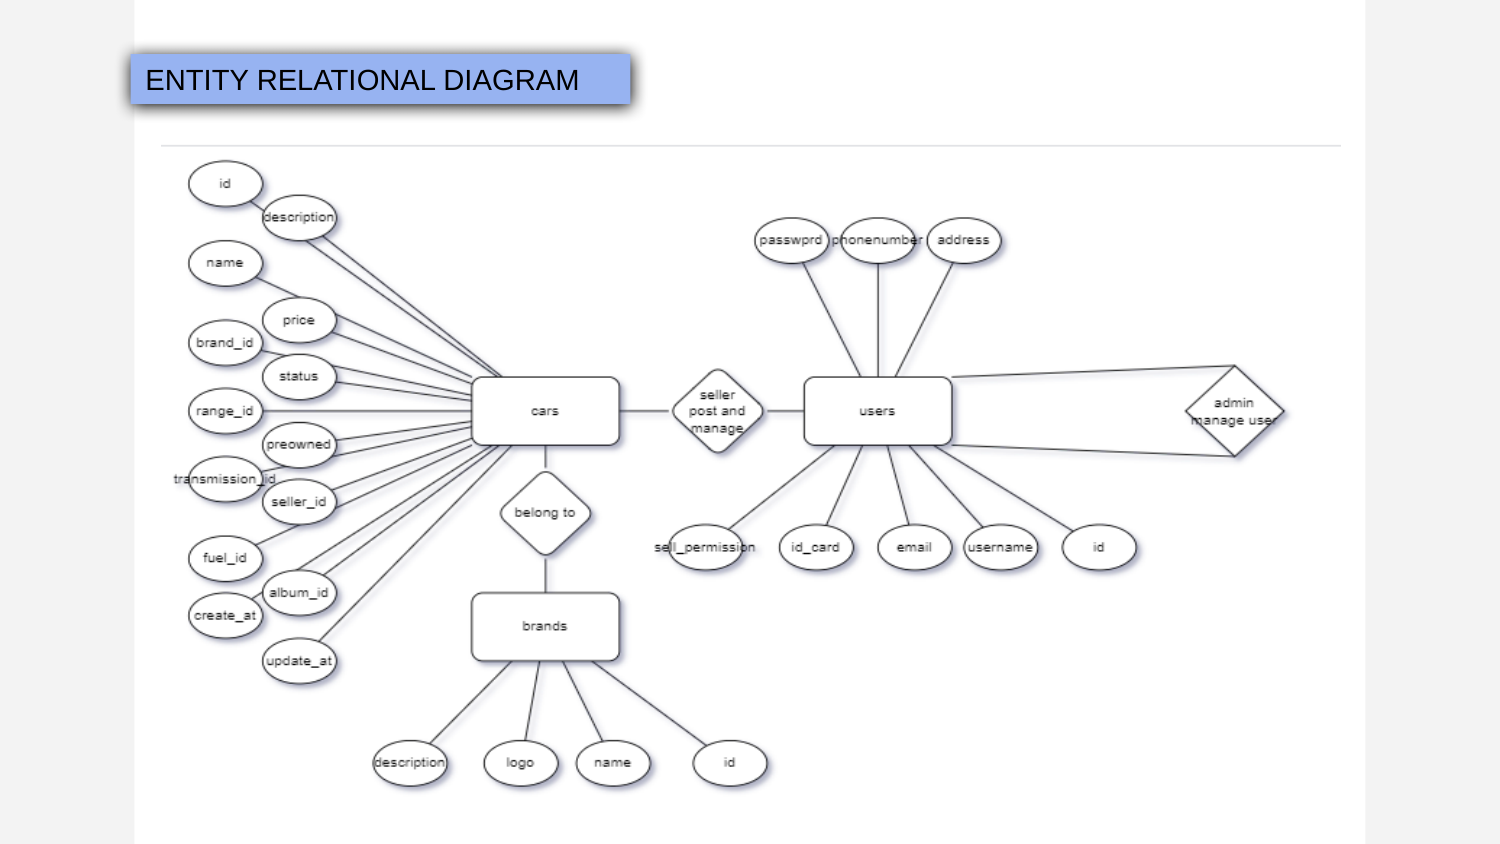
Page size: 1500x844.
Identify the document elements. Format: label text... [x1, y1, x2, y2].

picture [160, 144, 1342, 815]
text_box ENTITY RELATIONAL DIAGRAM [130, 53, 631, 105]
